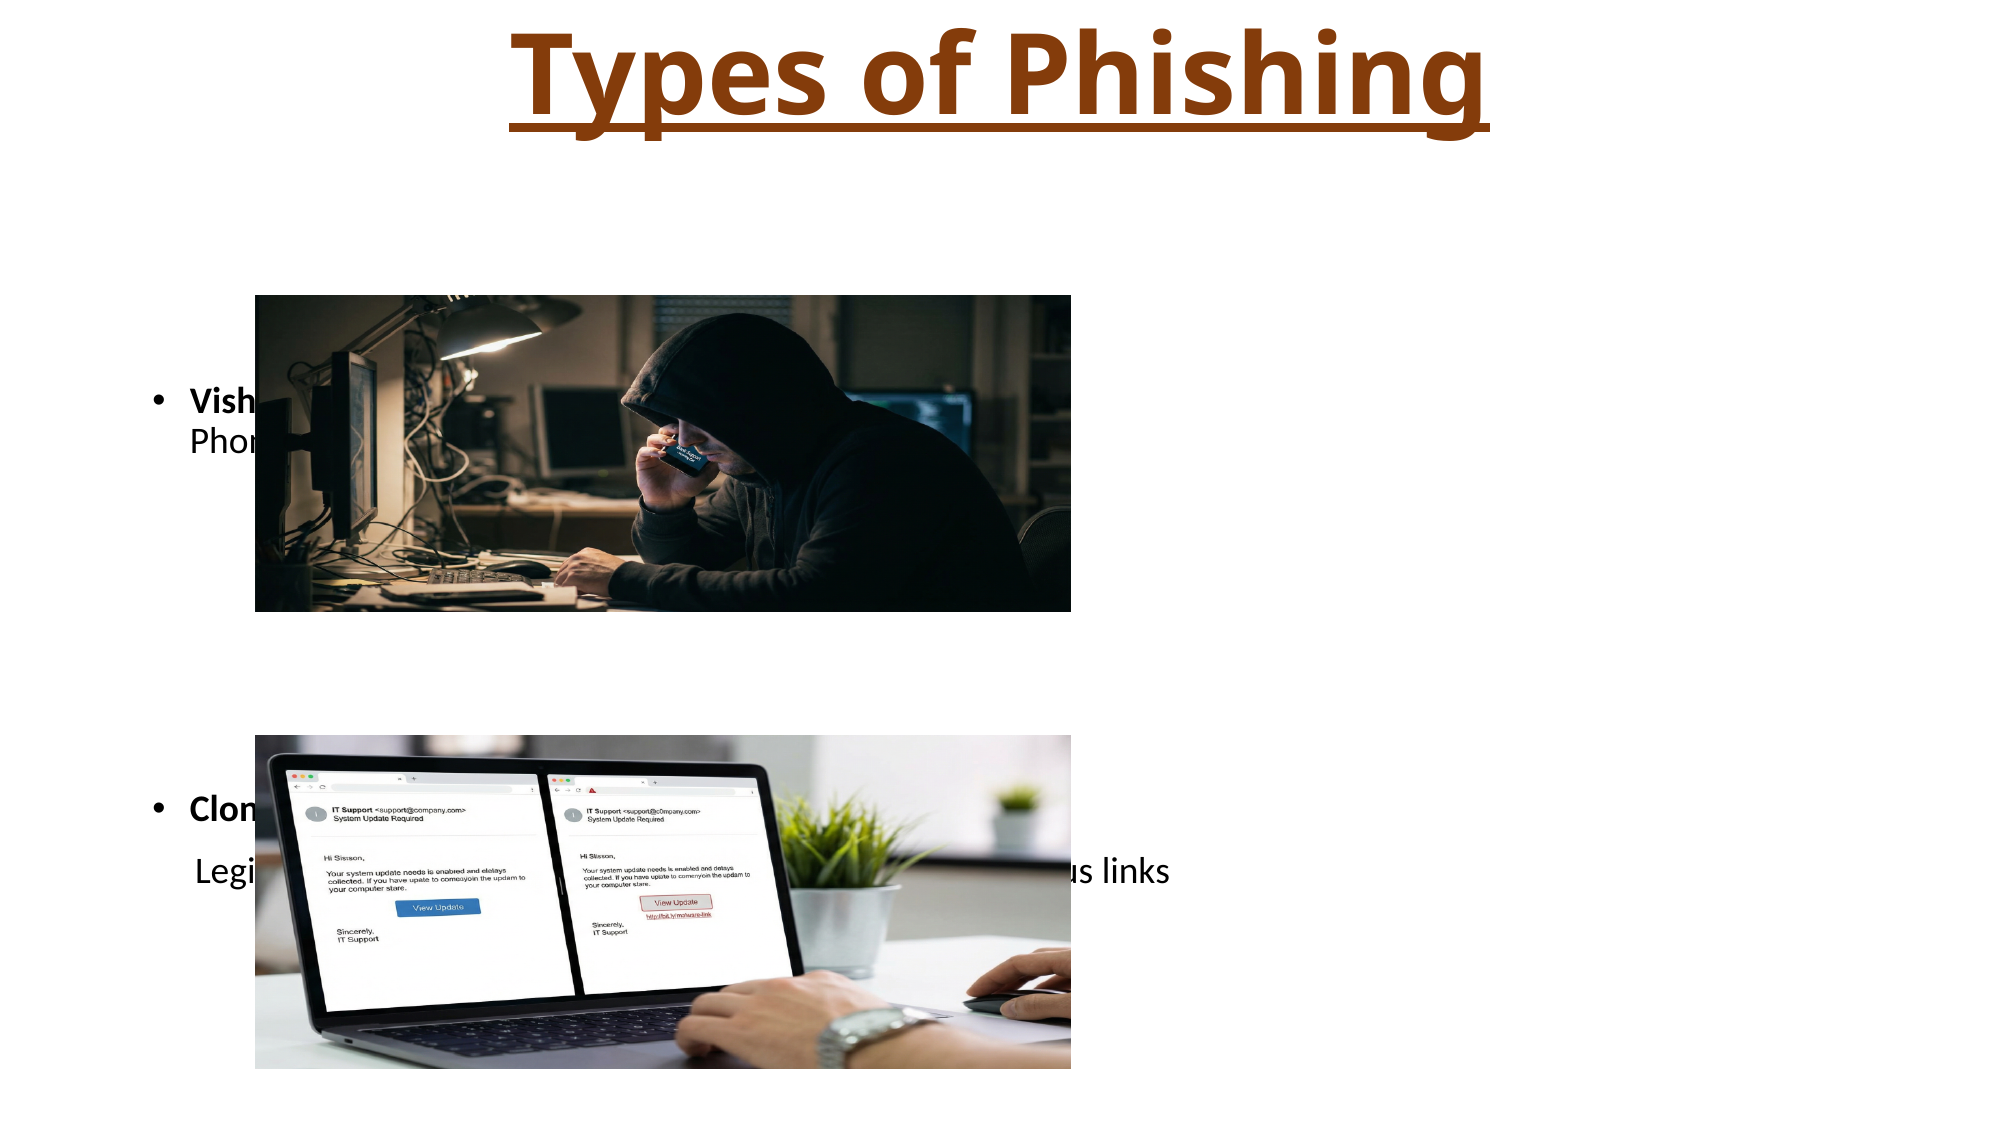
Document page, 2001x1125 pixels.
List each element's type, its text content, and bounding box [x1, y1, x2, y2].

picture [255, 735, 1071, 1069]
picture [255, 295, 1071, 612]
title Types of Phishing [137, 0, 1863, 171]
list Vishing (Voice Phishing) Phone calls impersonating banks or IT support Clone Phishing Legitimate-looking emails copied and resent with malicious links [137, 185, 1708, 1093]
